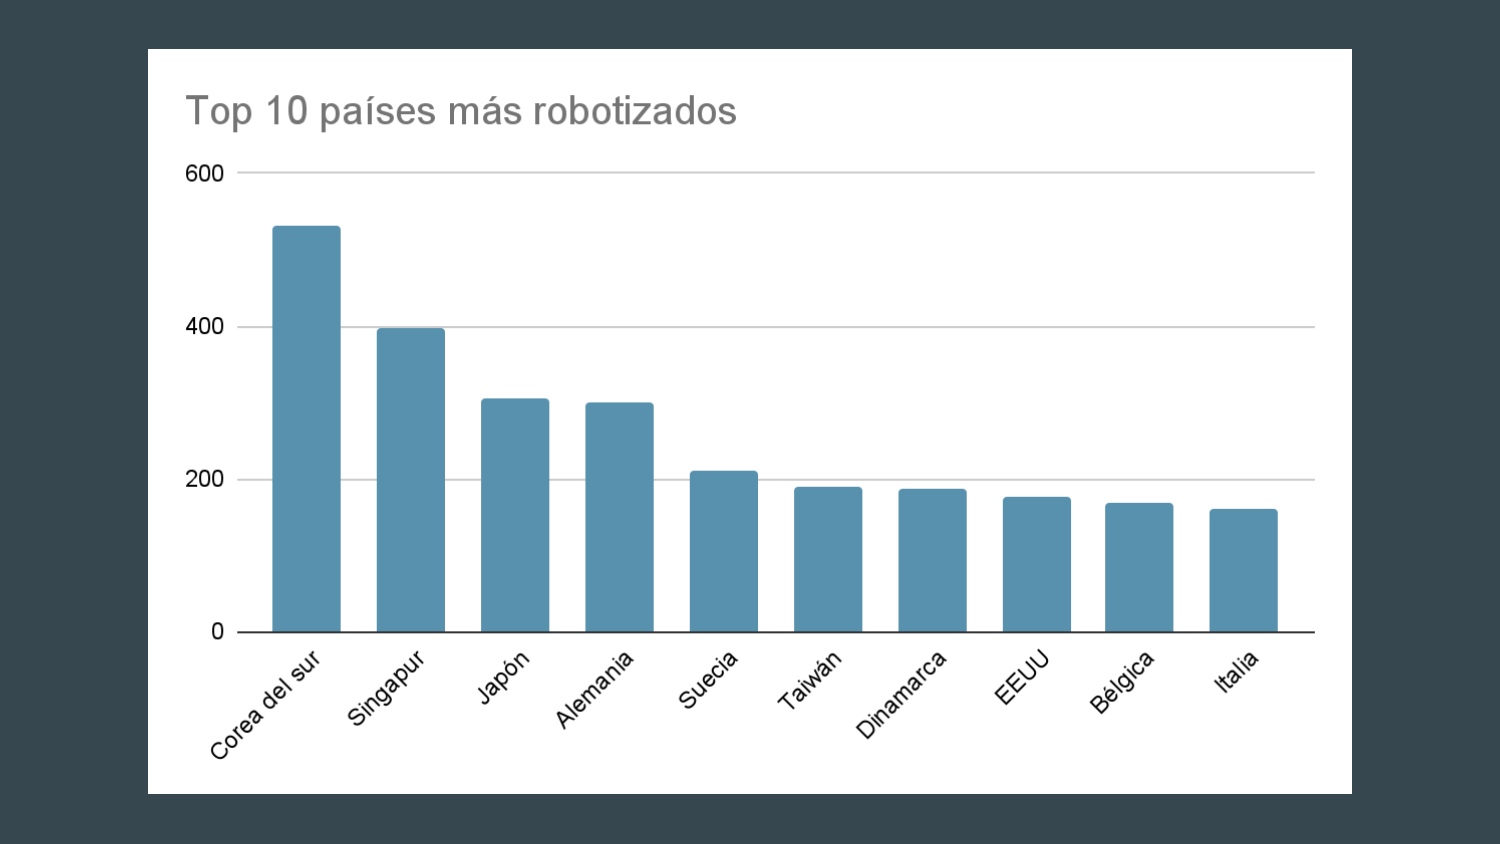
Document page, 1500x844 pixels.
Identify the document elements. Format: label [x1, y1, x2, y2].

picture [148, 49, 1352, 794]
